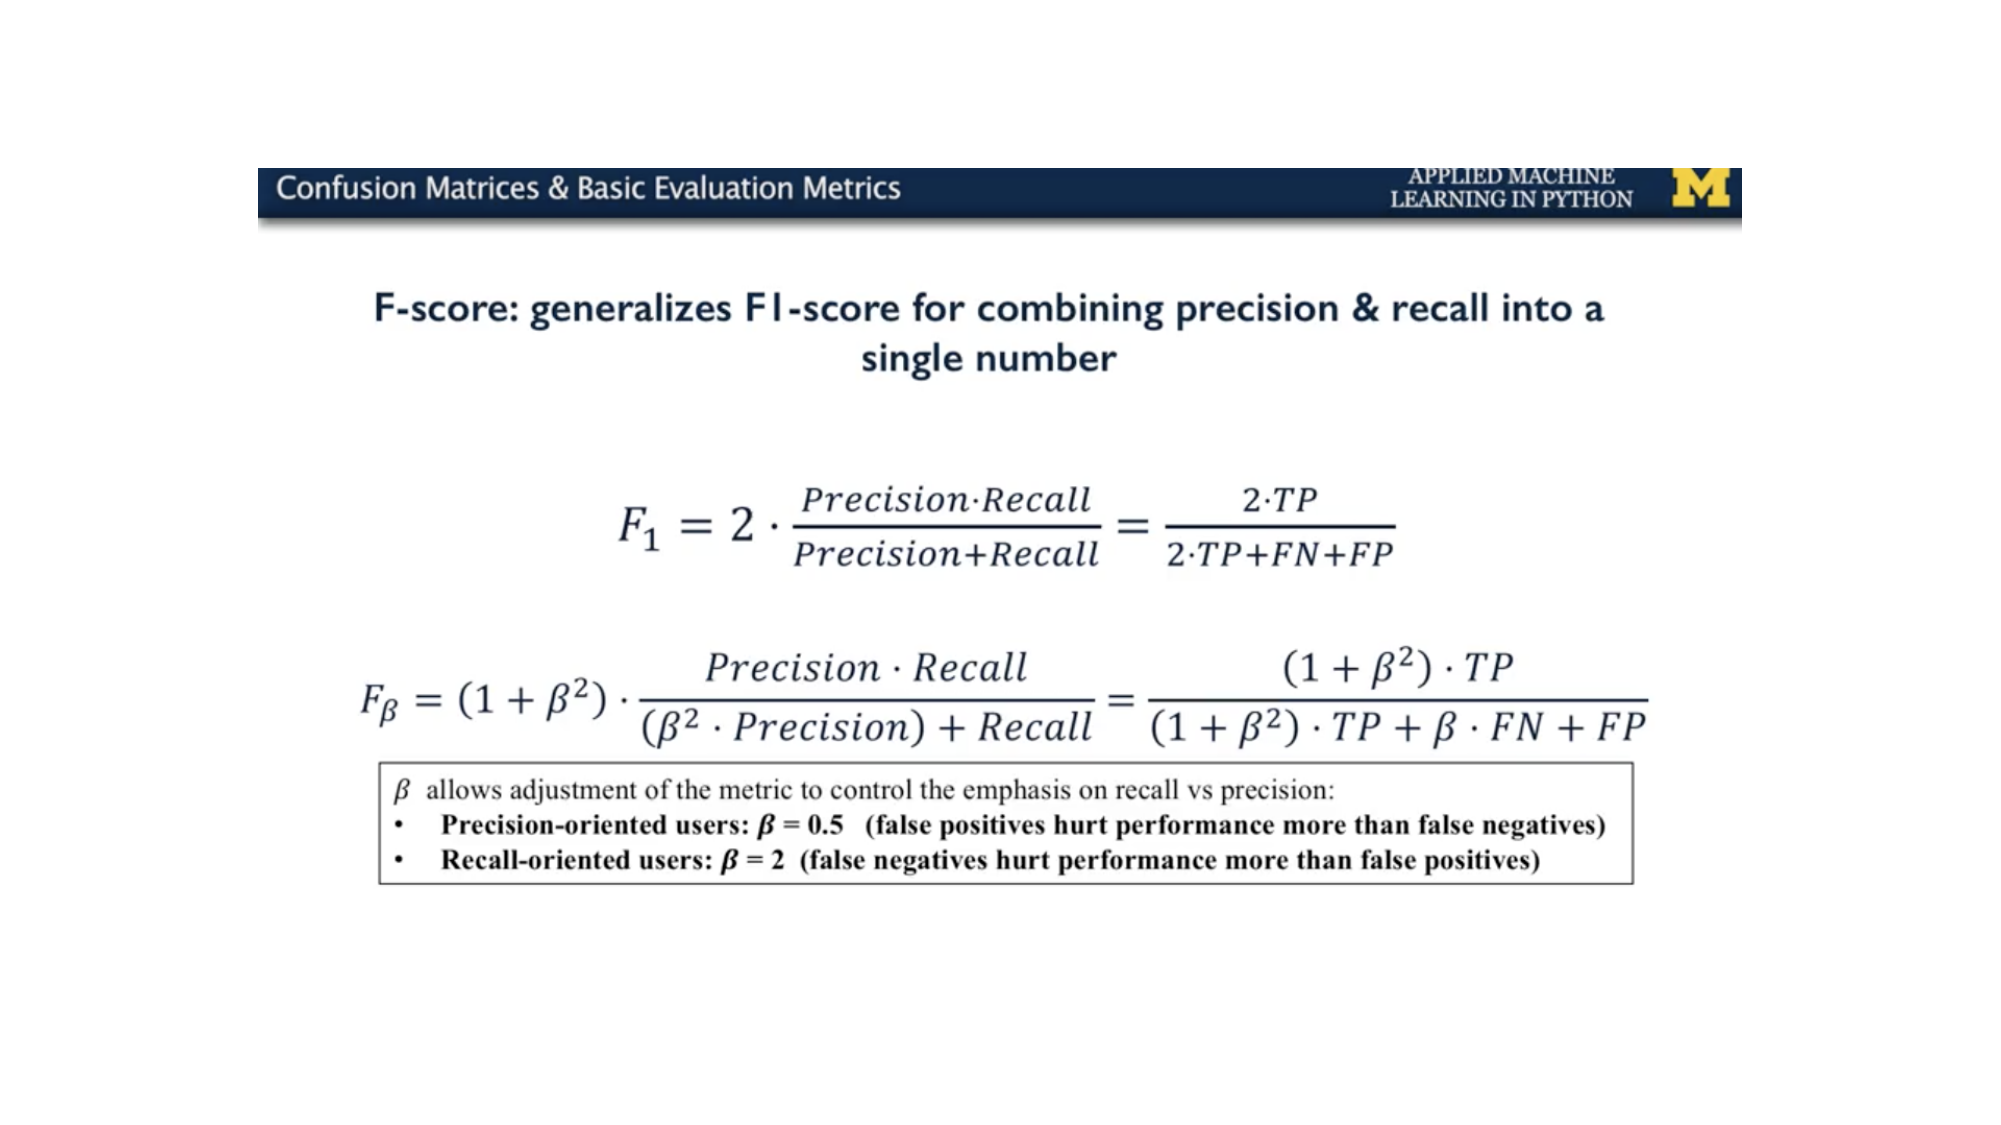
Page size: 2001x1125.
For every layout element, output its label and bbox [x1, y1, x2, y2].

picture [258, 168, 1742, 957]
